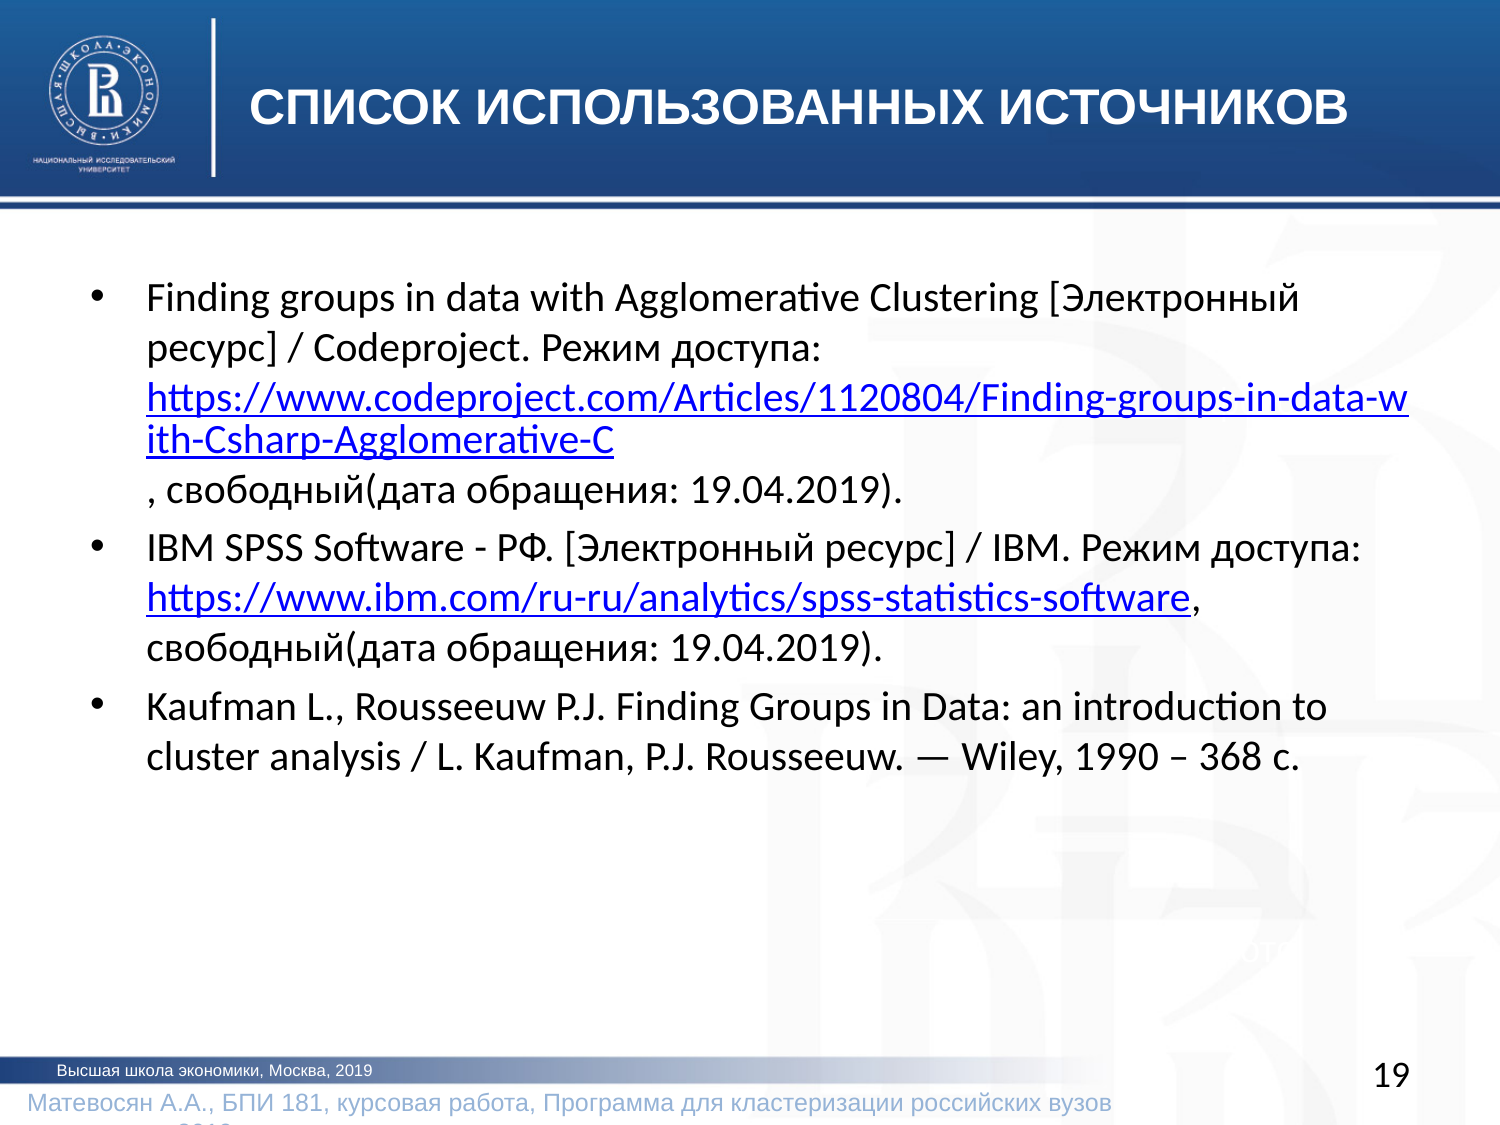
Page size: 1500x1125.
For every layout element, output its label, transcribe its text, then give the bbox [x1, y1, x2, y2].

slide_number 19 [1074, 1042, 1425, 1078]
picture [0, 0, 1500, 1125]
text_box СПИСОК ИСПОЛЬЗОВАННЫХ ИСТОЧНИКОВ [234, 70, 1454, 139]
text_box Матевосян А.А., БПИ 181, курсовая работа, Программа для кластеризации российских вузов 2019 [12, 1078, 1425, 1125]
text_box Высшая школа экономики, Москва, 2019 [41, 1052, 722, 1078]
list Finding groups in data with Agglomerative Clustering [Электронный ресурс] / Codeproject. Режим доступа: https://www.codeproject.com/Articles/1120804/Finding-groups-in-data-with-Csharp-Agglomerative-C, свободный(дата обращения: 19.04.2019). IBM SPSS Software - РФ. [Электронный ресурс] / IBM. Режим доступа: https://www.ibm.com/ru-ru/analytics/spss-statistics-software, свободный(дата обращения: 19.04.2019). Kaufman L., Rousseeuw P.J. Finding Groups in Data: an introduction to cluster analysis / L. Kaufman, P.J. Rousseeuw. — Wiley, 1990 – 368 с. [74, 262, 1426, 1006]
